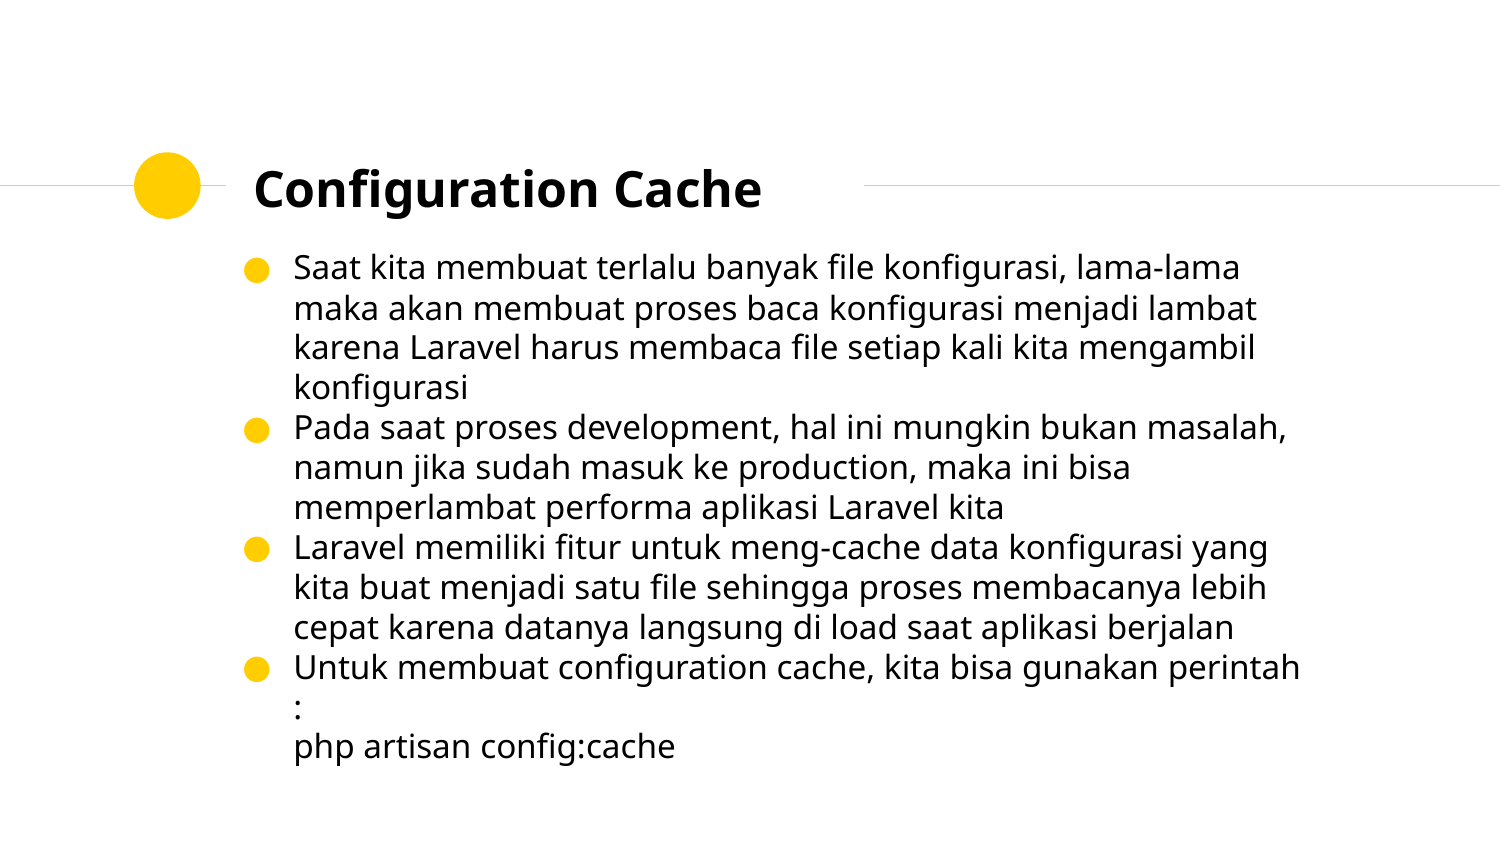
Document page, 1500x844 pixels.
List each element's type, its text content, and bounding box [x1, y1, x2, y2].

list Saat kita membuat terlalu banyak file konfigurasi, lama-lama maka akan membuat proses baca konfigurasi menjadi lambat karena Laravel harus membaca file setiap kali kita mengambil konfigurasi Pada saat proses development, hal ini mungkin bukan masalah, namun jika sudah masuk ke production, maka ini bisa memperlambat performa aplikasi Laravel kita Laravel memiliki fitur untuk meng-cache data konfigurasi yang kita buat menjadi satu file sehingga proses membacanya lebih cepat karena datanya langsung di load saat aplikasi berjalan Untuk membuat configuration cache, kita bisa gunakan perintah : php artisan config:cache [203, 231, 1321, 743]
title Configuration Cache [238, 142, 875, 215]
